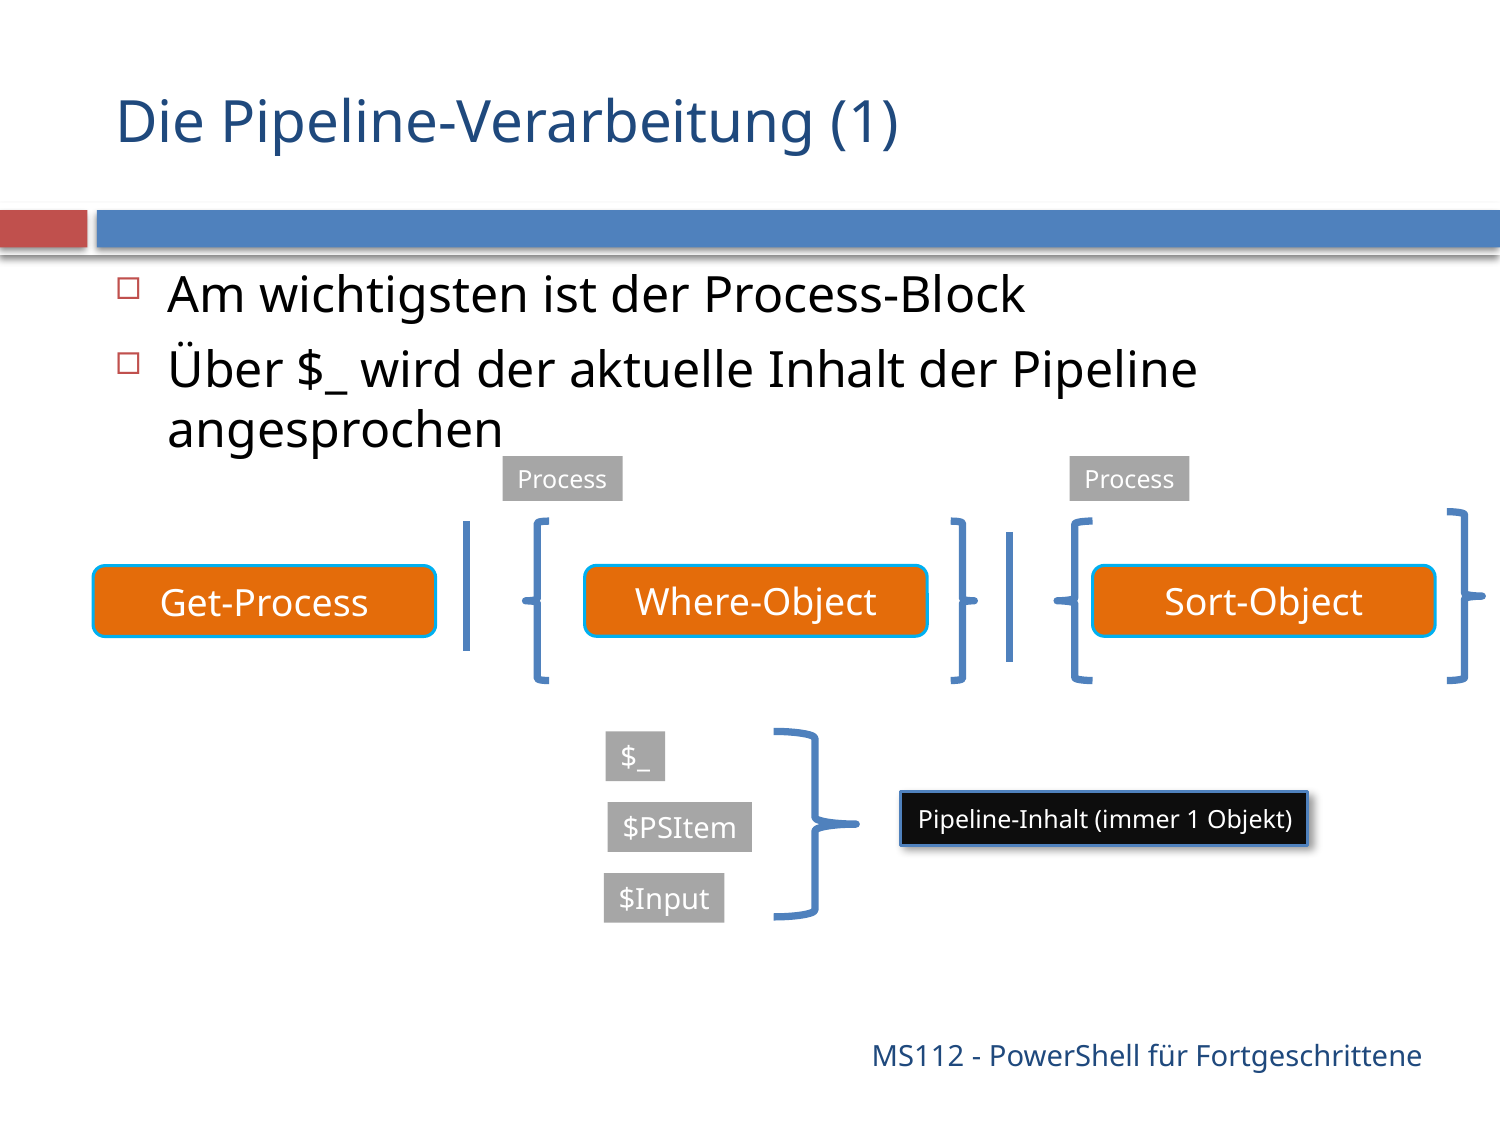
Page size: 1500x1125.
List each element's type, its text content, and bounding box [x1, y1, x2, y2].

text_box Pipeline-Inhalt (immer 1 Objekt) [900, 791, 1308, 846]
list Am wichtigsten ist der Process-Block Über $_ wird der aktuelle Inhalt der Pipeline angesprochen [100, 255, 1438, 394]
text_box [773, 730, 858, 918]
text_box Process [1069, 456, 1190, 501]
text_box [950, 520, 976, 682]
text_box [1446, 510, 1484, 682]
text_box $PSItem [607, 802, 752, 852]
text_box [1056, 520, 1093, 682]
text_box Get-Process [91, 564, 438, 639]
text_box Sort-Object [1093, 563, 1437, 638]
text_box $_ [605, 731, 666, 782]
title Die Pipeline-Verarbeitung (1) [100, 37, 1438, 200]
text_box $Input [603, 873, 725, 923]
text_box Where-Object [583, 563, 929, 638]
text_box [524, 520, 550, 682]
footer MS112 - PowerShell für Fortgeschrittene [99, 1024, 1438, 1085]
text_box Process [502, 456, 623, 501]
